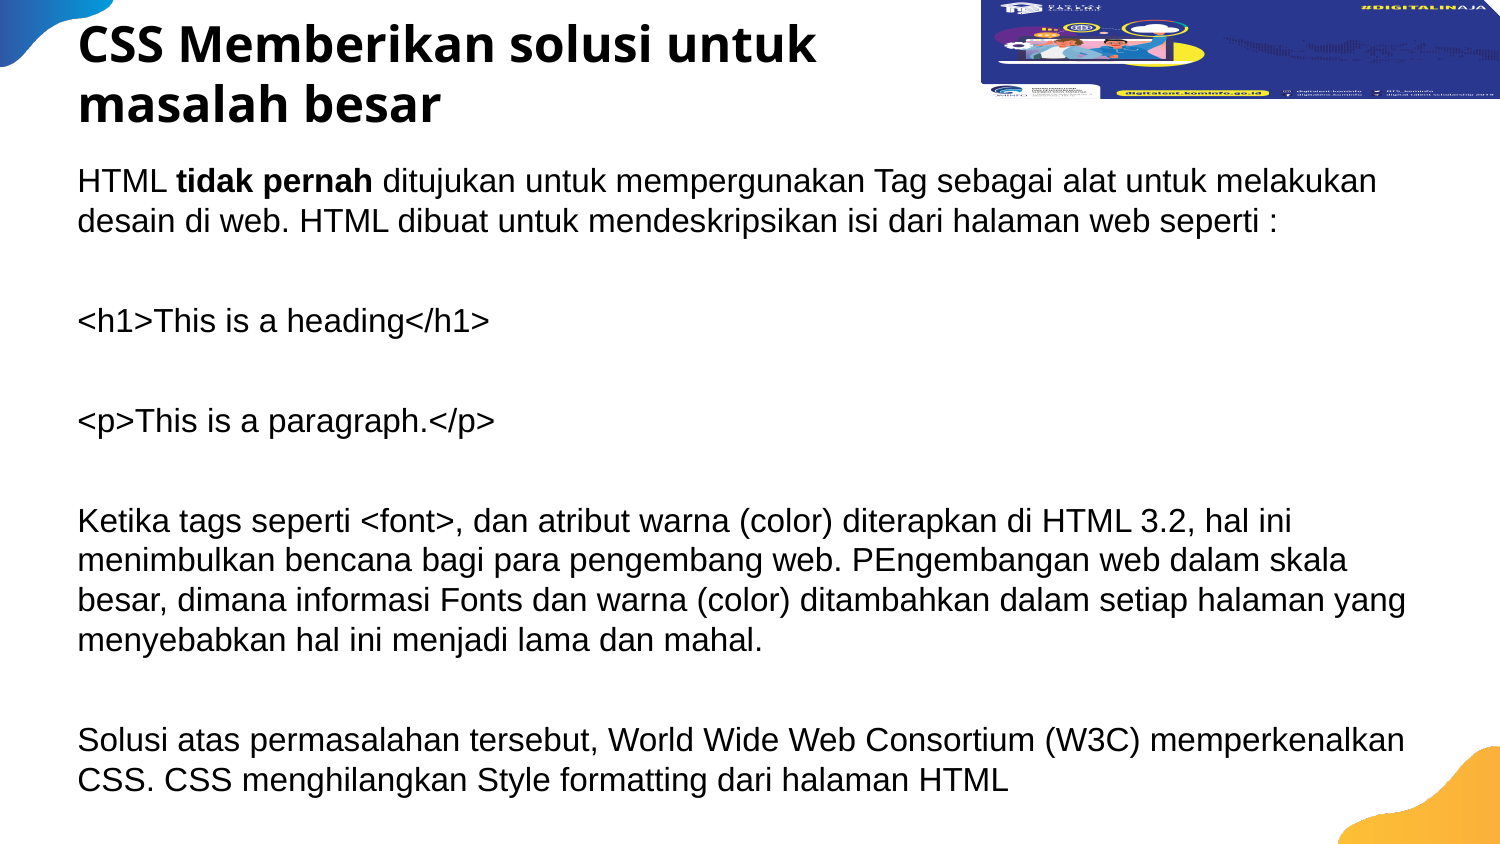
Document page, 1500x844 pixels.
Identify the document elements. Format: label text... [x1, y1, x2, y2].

text_box CSS Memberikan solusi untuk masalah besar [62, 5, 1019, 151]
picture [0, 0, 115, 73]
picture [1335, 738, 1500, 844]
text_box HTML tidak pernah ditujukan untuk mempergunakan Tag sebagai alat untuk melakukan desain di web. HTML dibuat untuk mendeskripsikan isi dari halaman web seperti : <h1>This is a heading</h1> <p>This is a paragraph.</p> Ketika tags seperti <font>, dan atribut warna (color) diterapkan di HTML 3.2, hal ini menimbulkan bencana bagi para pengembang web. PEngembangan web dalam skala besar, dimana informasi Fonts dan warna (color) ditambahkan dalam setiap halaman yang menyebabkan hal ini menjadi lama dan mahal. Solusi atas permasalahan tersebut, World Wide Web Consortium (W3C) memperkenalkan CSS. CSS menghilangkan Style formatting dari halaman HTML [62, 151, 1453, 844]
picture [980, 0, 1500, 100]
